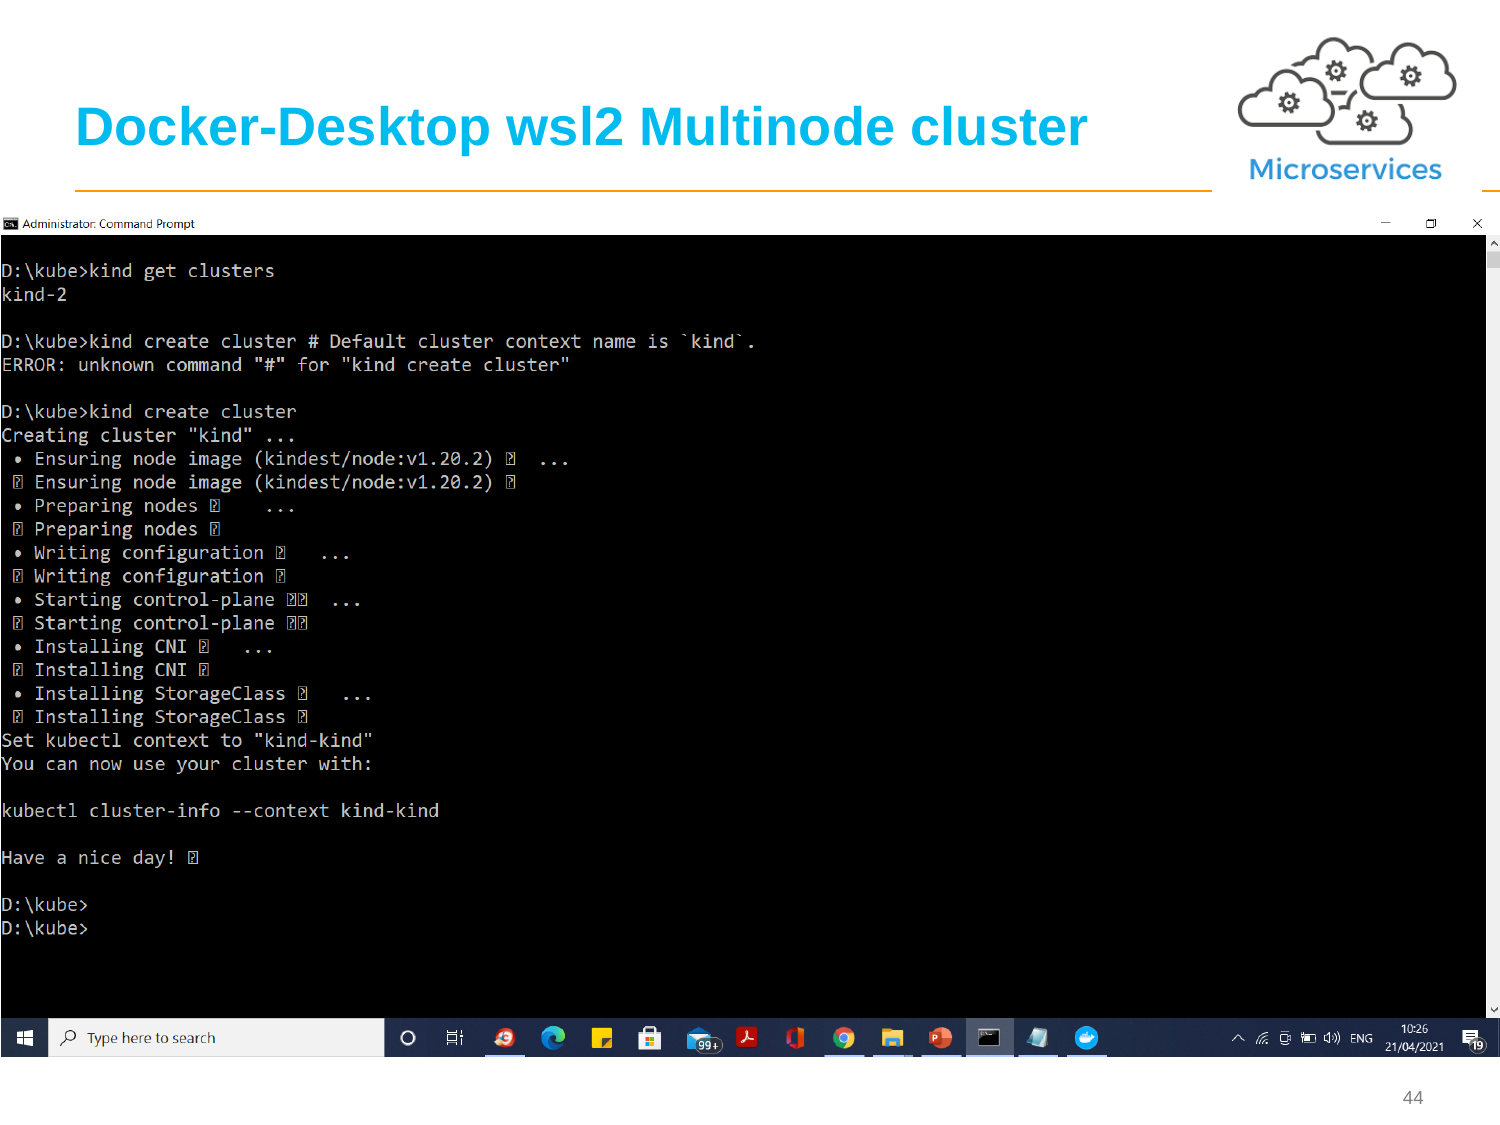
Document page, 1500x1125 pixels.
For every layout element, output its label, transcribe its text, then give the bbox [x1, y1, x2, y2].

picture [1, 212, 1500, 1057]
picture [1212, 1, 1482, 203]
title Docker-Desktop wsl2 Multinode cluster [75, 27, 1422, 157]
